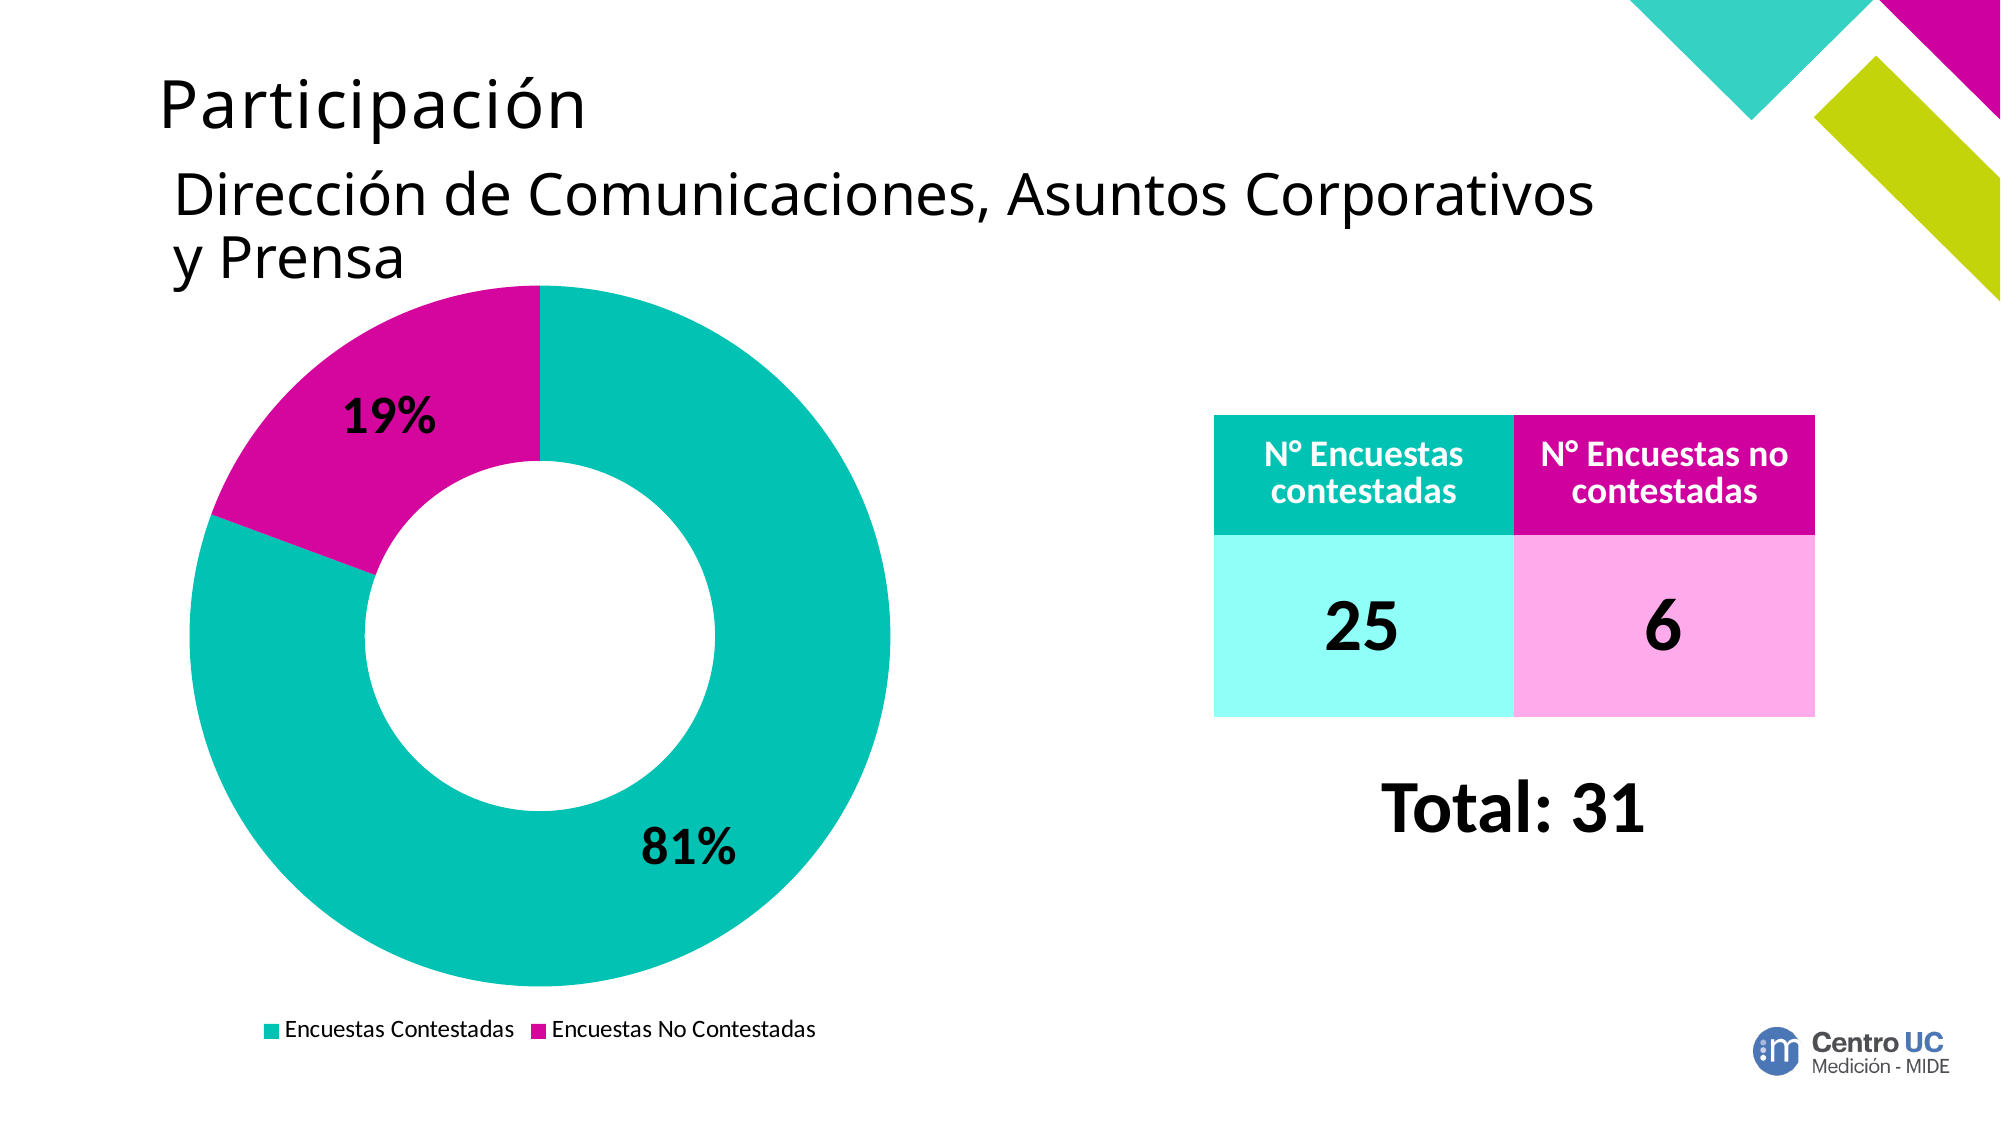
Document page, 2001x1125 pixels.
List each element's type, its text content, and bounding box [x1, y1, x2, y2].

title Participación [158, 71, 1000, 157]
picture [1753, 1025, 1951, 1077]
list Dirección de Comunicaciones, Asuntos Corporativos y Prensa [158, 157, 1626, 302]
list 6 [1514, 535, 1813, 717]
list Total: 31 [1213, 717, 1816, 900]
list 25 [1213, 535, 1512, 717]
chart [149, 269, 930, 1050]
